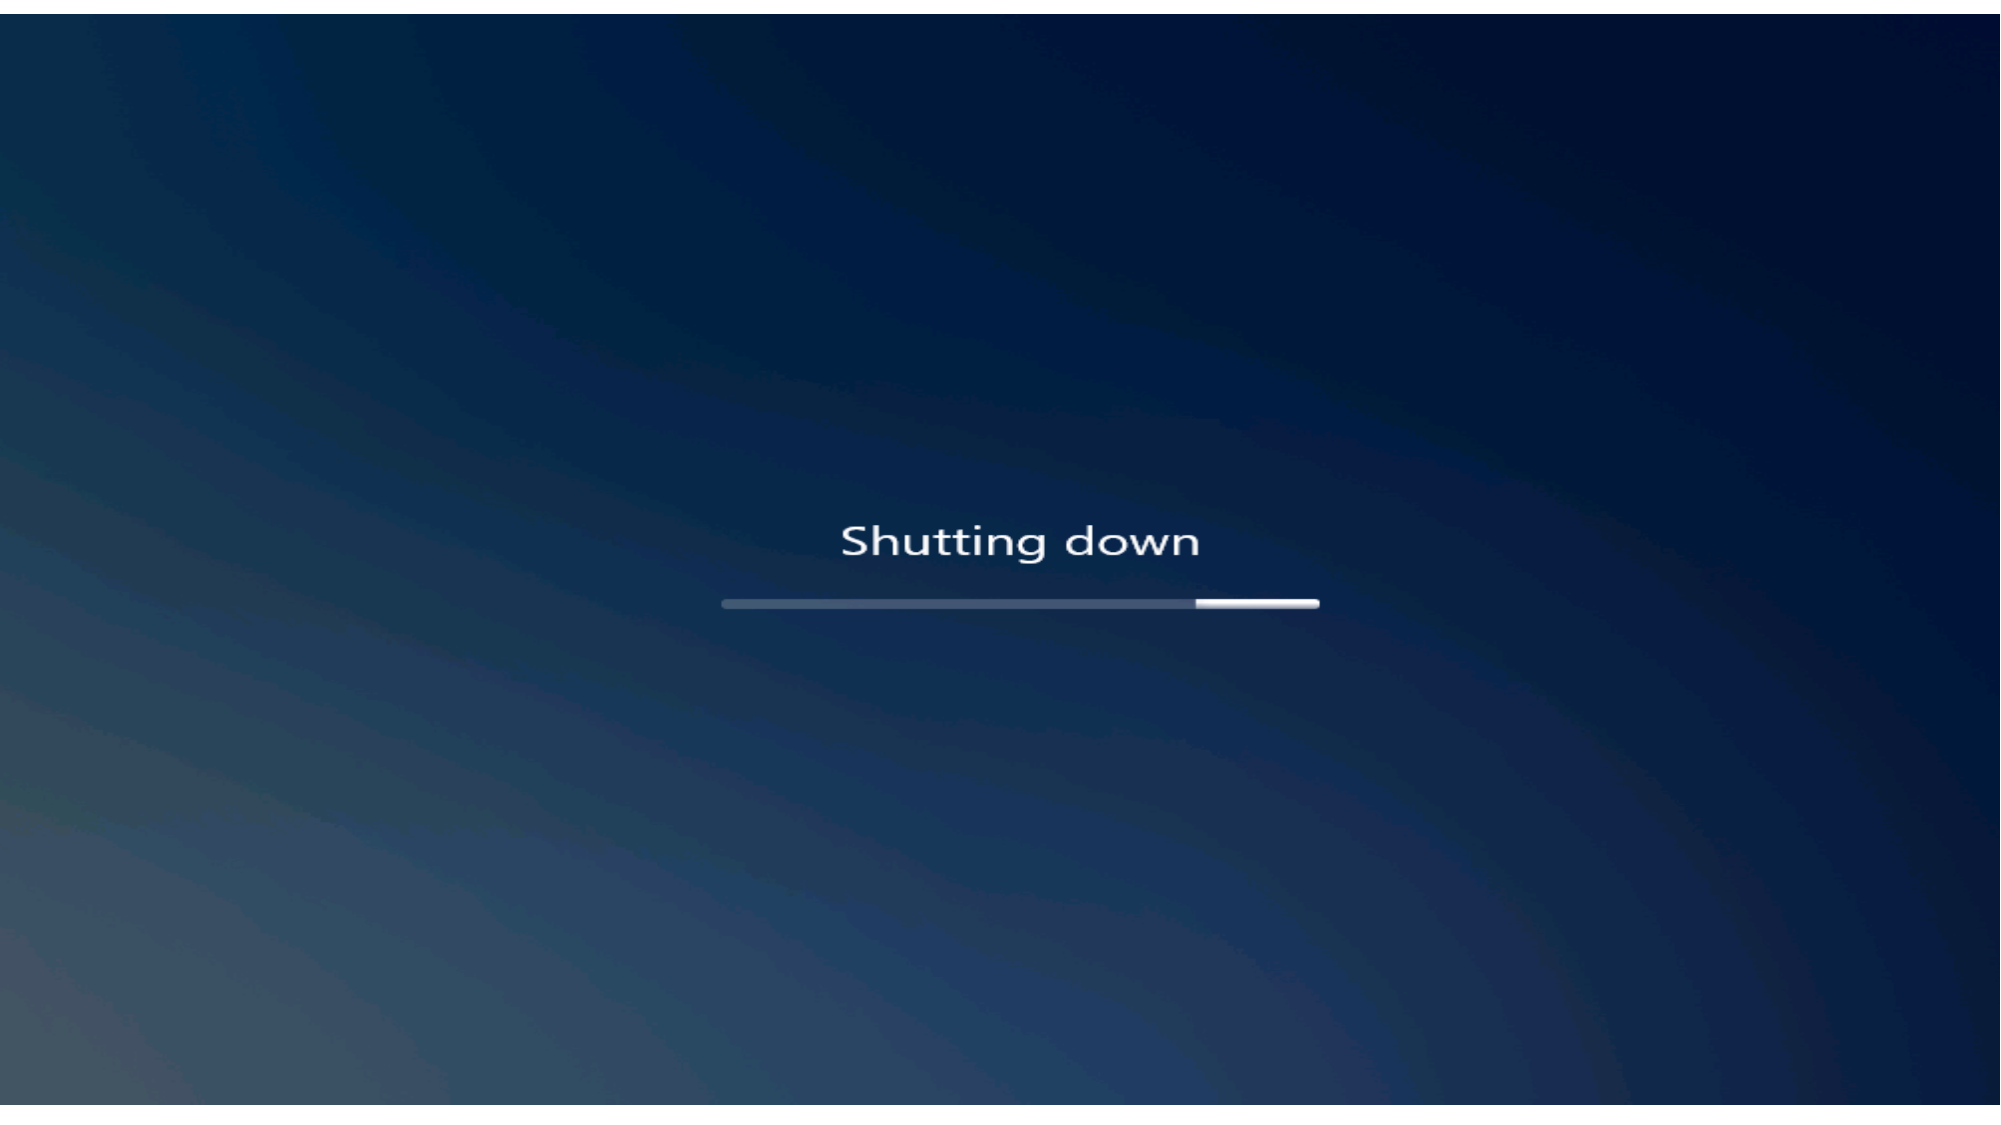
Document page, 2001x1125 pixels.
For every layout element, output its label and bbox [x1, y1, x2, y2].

list [0, 14, 2000, 1105]
